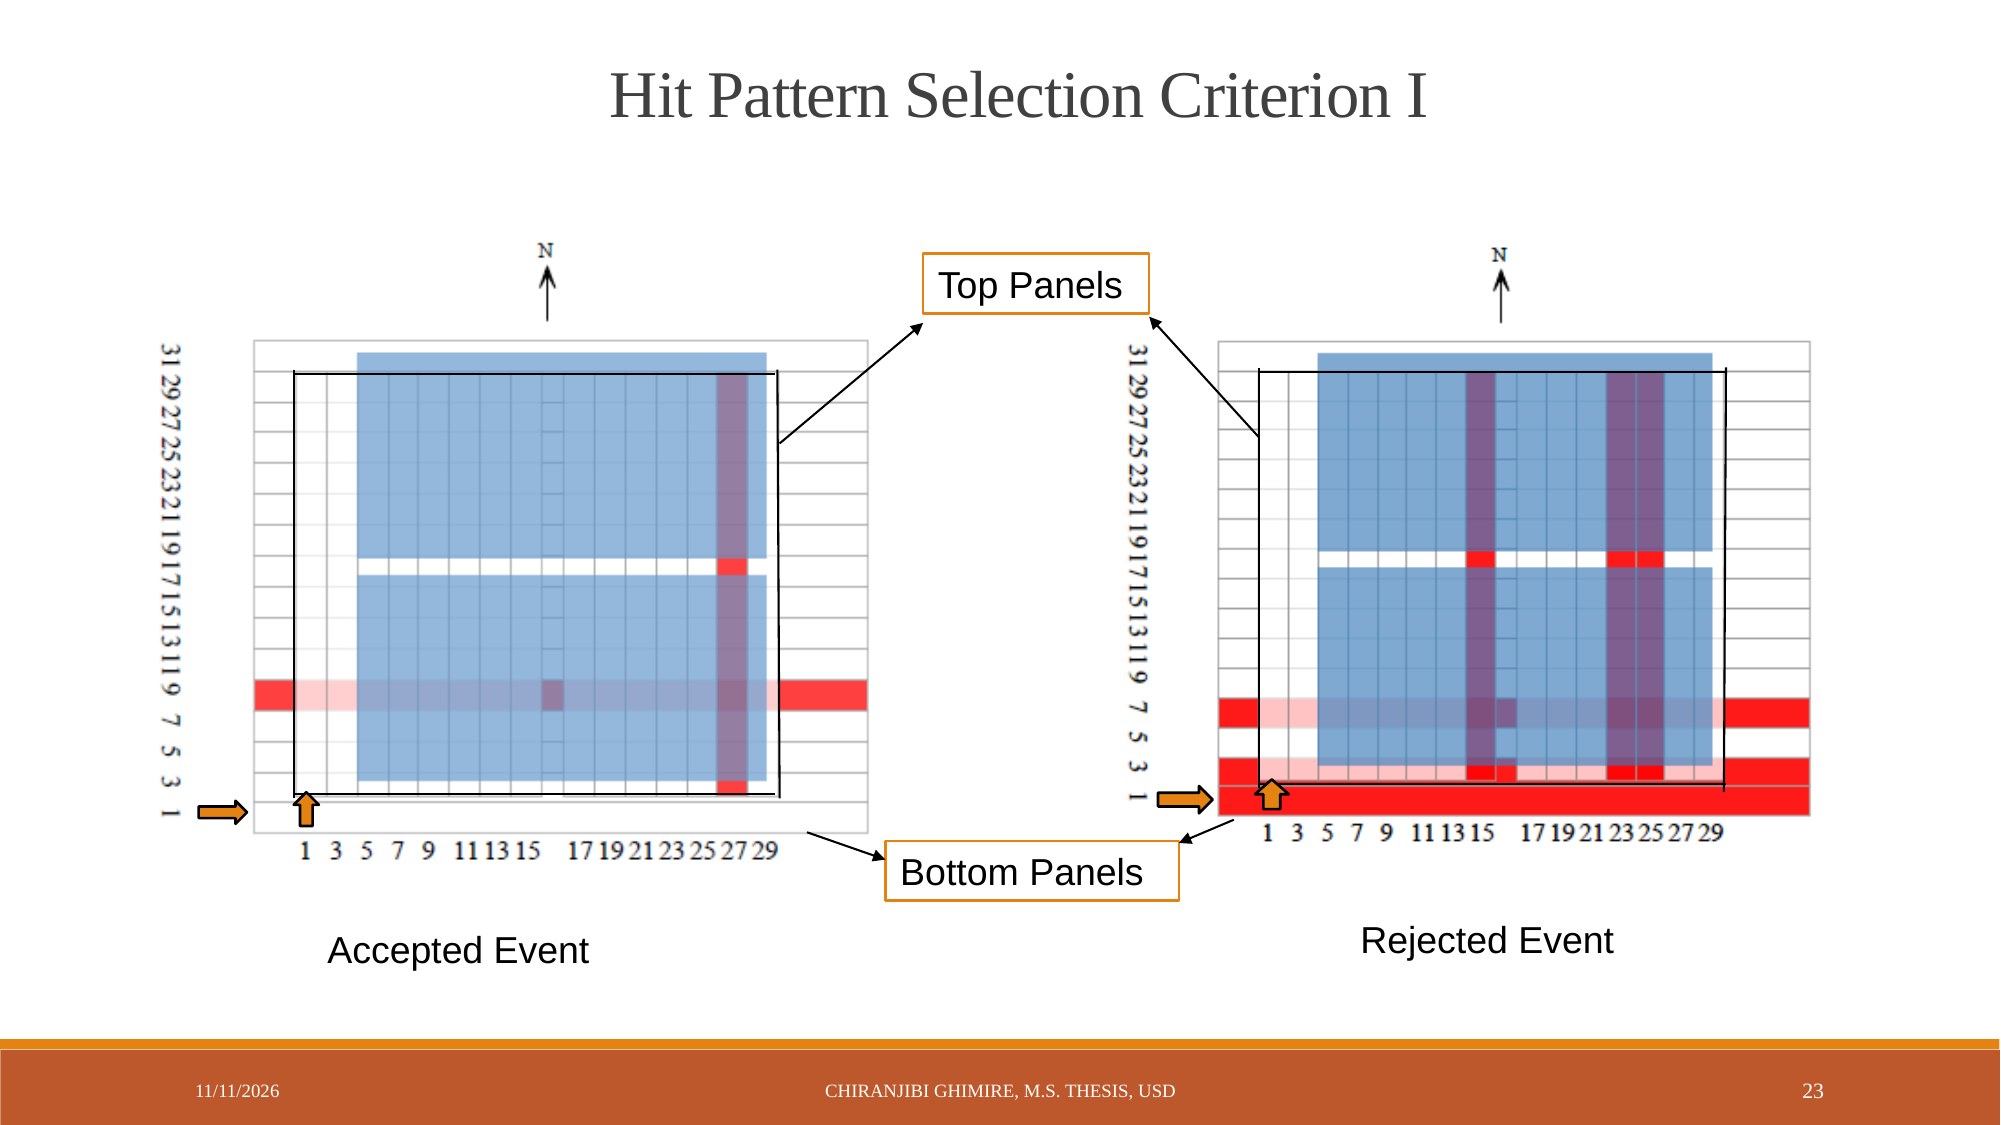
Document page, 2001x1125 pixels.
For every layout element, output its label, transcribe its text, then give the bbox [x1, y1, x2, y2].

picture [1102, 240, 1828, 868]
picture [136, 238, 912, 880]
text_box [806, 831, 886, 861]
text_box Bottom Panels [884, 840, 1180, 902]
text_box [776, 446, 781, 795]
footer Chiranjibi Ghimire, M.S. Thesis, USD [604, 1059, 1396, 1120]
slide_number 23 [1624, 1059, 1840, 1120]
title Hit Pattern Selection Criterion I [154, 48, 1805, 140]
text_box Rejected Event [1345, 908, 1752, 968]
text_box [1723, 366, 1727, 781]
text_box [1178, 819, 1235, 844]
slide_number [179, 1059, 586, 1120]
text_box Accepted Event [312, 918, 784, 979]
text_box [1148, 316, 1260, 438]
text_box Top Panels [922, 252, 1099, 315]
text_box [779, 322, 924, 444]
picture [295, 375, 776, 793]
